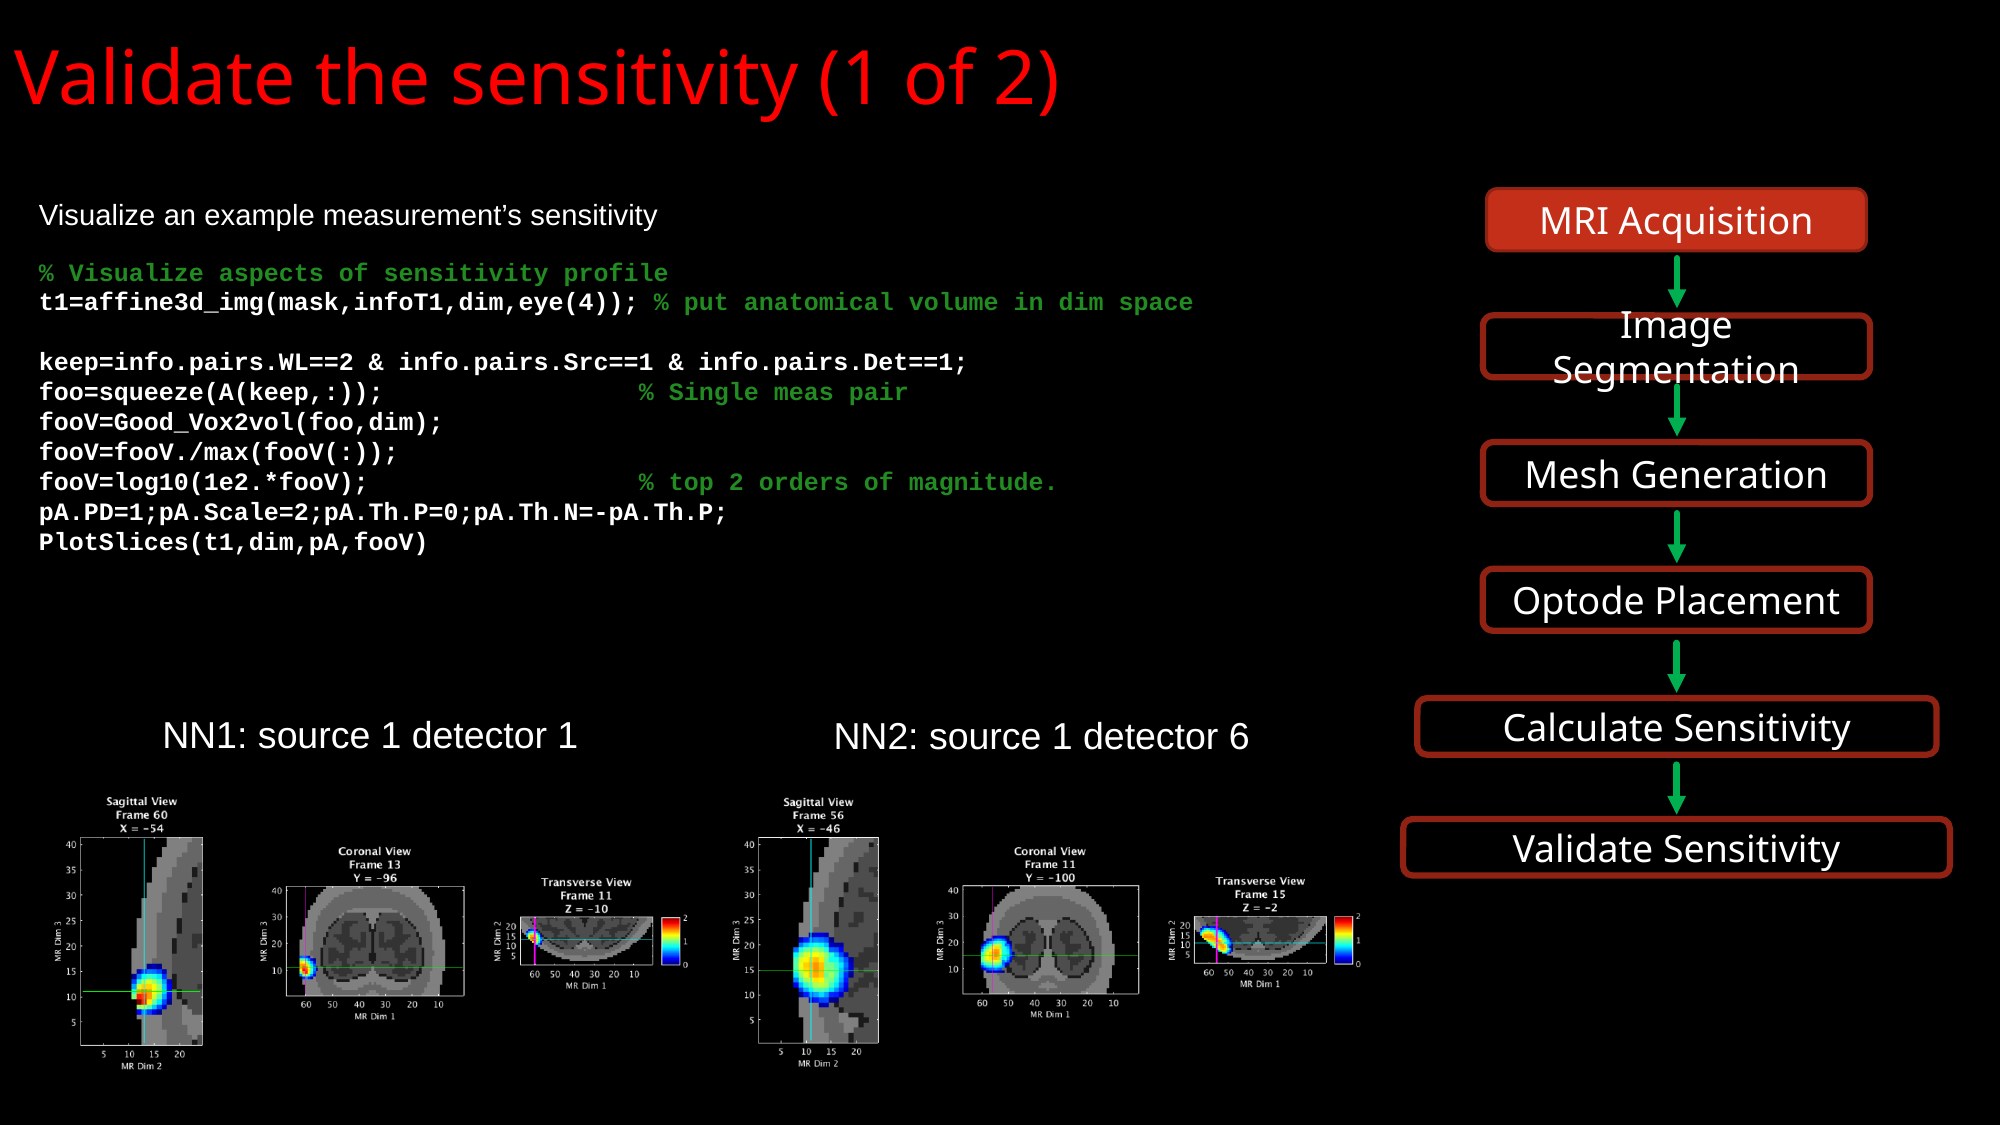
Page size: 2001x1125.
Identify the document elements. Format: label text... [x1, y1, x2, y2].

text_box MRI Acquisition [1485, 187, 1868, 253]
picture [49, 796, 692, 1071]
text_box NN1: source 1 detector 1 [147, 703, 594, 764]
text_box Validate the sensitivity (1 of 2) [0, 0, 2000, 149]
text_box Validate Sensitivity [1401, 817, 1952, 878]
text_box Visualize an example measurement’s sensitivity % Visualize aspects of sensitivity profile t1=affine3d_img(mask,infoT1,dim,eye(4)); % put anatomical volume in dim space keep=info.pairs.WL==2 & info.pairs.Src==1 & info.pairs.Det==1; foo=squeeze(A(keep,:)); % Single meas pair fooV=Good_Vox2vol(foo,dim); fooV=fooV./max(fooV(:)); fooV=log10(1e2.*fooV); % top 2 orders of magnitude. pA.PD=1;pA.Scale=2;pA.Th.P=0;pA.Th.N=-pA.Th.P; PlotSlices(t1,dim,pA,fooV) [24, 188, 1418, 608]
text_box Mesh Generation [1481, 440, 1872, 506]
text_box NN2: source 1 detector 6 [818, 704, 1265, 765]
text_box Optode Placement [1481, 567, 1872, 633]
picture [719, 796, 1364, 1071]
text_box Image Segmentation [1481, 313, 1872, 379]
text_box Calculate Sensitivity [1415, 696, 1939, 757]
